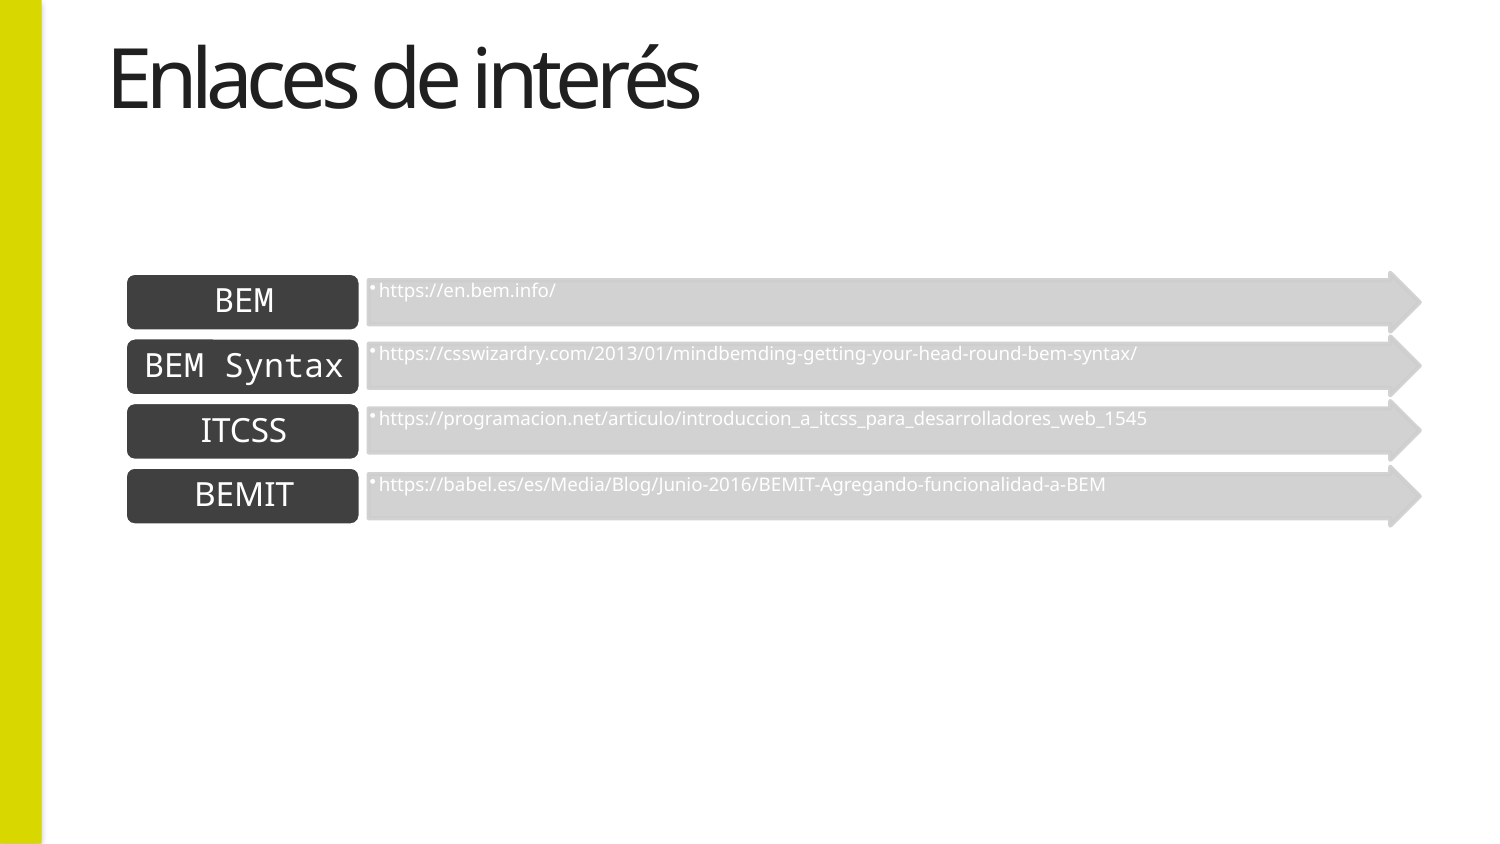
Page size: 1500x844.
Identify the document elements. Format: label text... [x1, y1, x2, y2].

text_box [124, 272, 1451, 526]
text_box [0, 0, 42, 844]
title Enlaces de interés [106, 0, 1459, 133]
